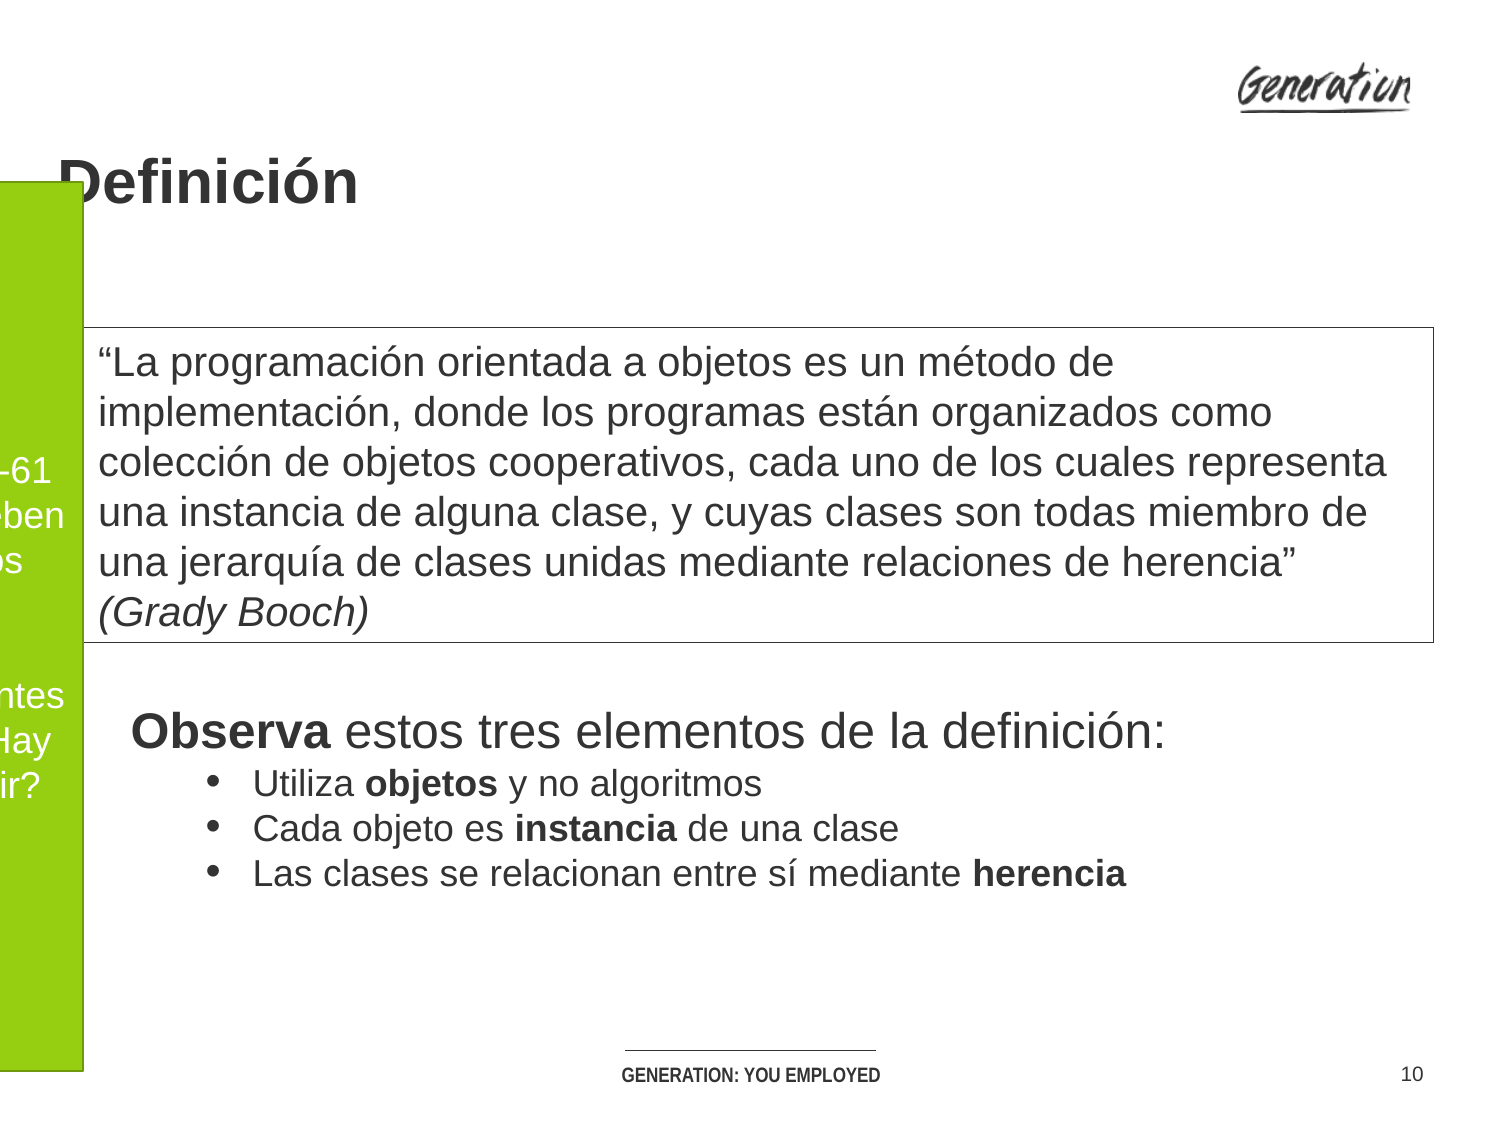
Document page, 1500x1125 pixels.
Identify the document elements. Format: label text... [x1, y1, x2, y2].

text_box Hay mucha información en las diapositivas 11-61 per pocas preguntas de reflexión/CFUs que deben hacer los intructores para ver si entienden los alumnos. ¿Sería posible agregar unas? También parece que hay mucha información antes de que tengan la oportunidad de practicar. ¿Hay unas actividades breves que podríamos incluir? [0, 181, 84, 1072]
text_box Observa estos tres elementos de la definición: Utiliza objetos y no algoritmos Cada objeto es instancia de una clase Las clases se relacionan entre sí mediante herencia [115, 691, 1434, 901]
text_box “La programación orientada a objetos es un método de implementación, donde los programas están organizados como colección de objetos cooperativos, cada uno de los cuales representa una instancia de alguna clase, y cuyas clases son todas miembro de una jerarquía de clases unidas mediante relaciones de herencia” (Grady Booch) [84, 327, 1434, 643]
title Definición [57, 133, 1371, 225]
